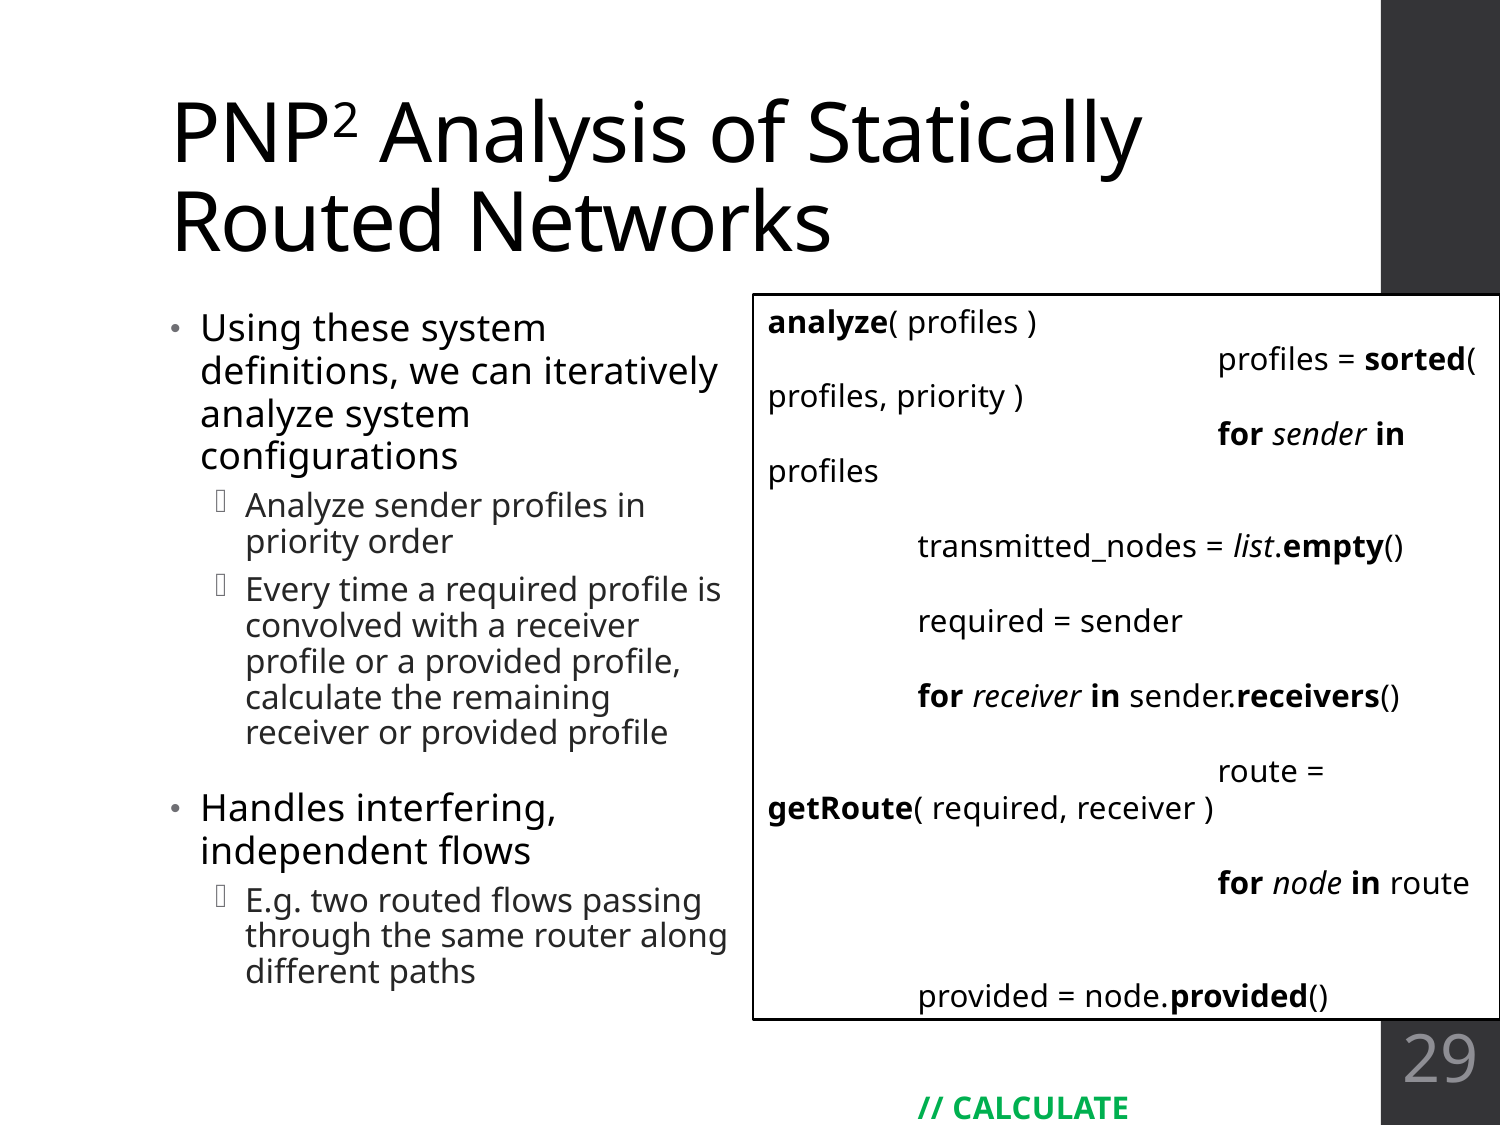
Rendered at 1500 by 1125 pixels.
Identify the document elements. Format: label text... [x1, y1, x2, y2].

slide_number 29 [1384, 1021, 1498, 1110]
text_box analyze( profiles ) profiles = sorted( profiles, priority ) for sender in profiles transmitted_nodes = list.empty() required = sender for receiver in sender.receivers() route = getRoute( required, receiver ) for node in route provided = node.provided() // CALCULATE output = convolve( required, provided ) remaining = provided – output received = delay( output, provided ) // UPDATE node.provided( remaining ) required = received transmitted_nodes.append( node ) final = convolve( required, receiver ) [752, 293, 1500, 1021]
list Using these system definitions, we can iteratively analyze system configurations Analyze sender profiles in priority order Every time a required profile is convolved with a receiver profile or a provided profile, calculate the remaining receiver or provided profile Handles interfering, independent flows E.g. two routed flows passing through the same router along different paths [155, 299, 750, 1014]
title PNP2 Analysis of Statically Routed Networks [155, 60, 1348, 278]
